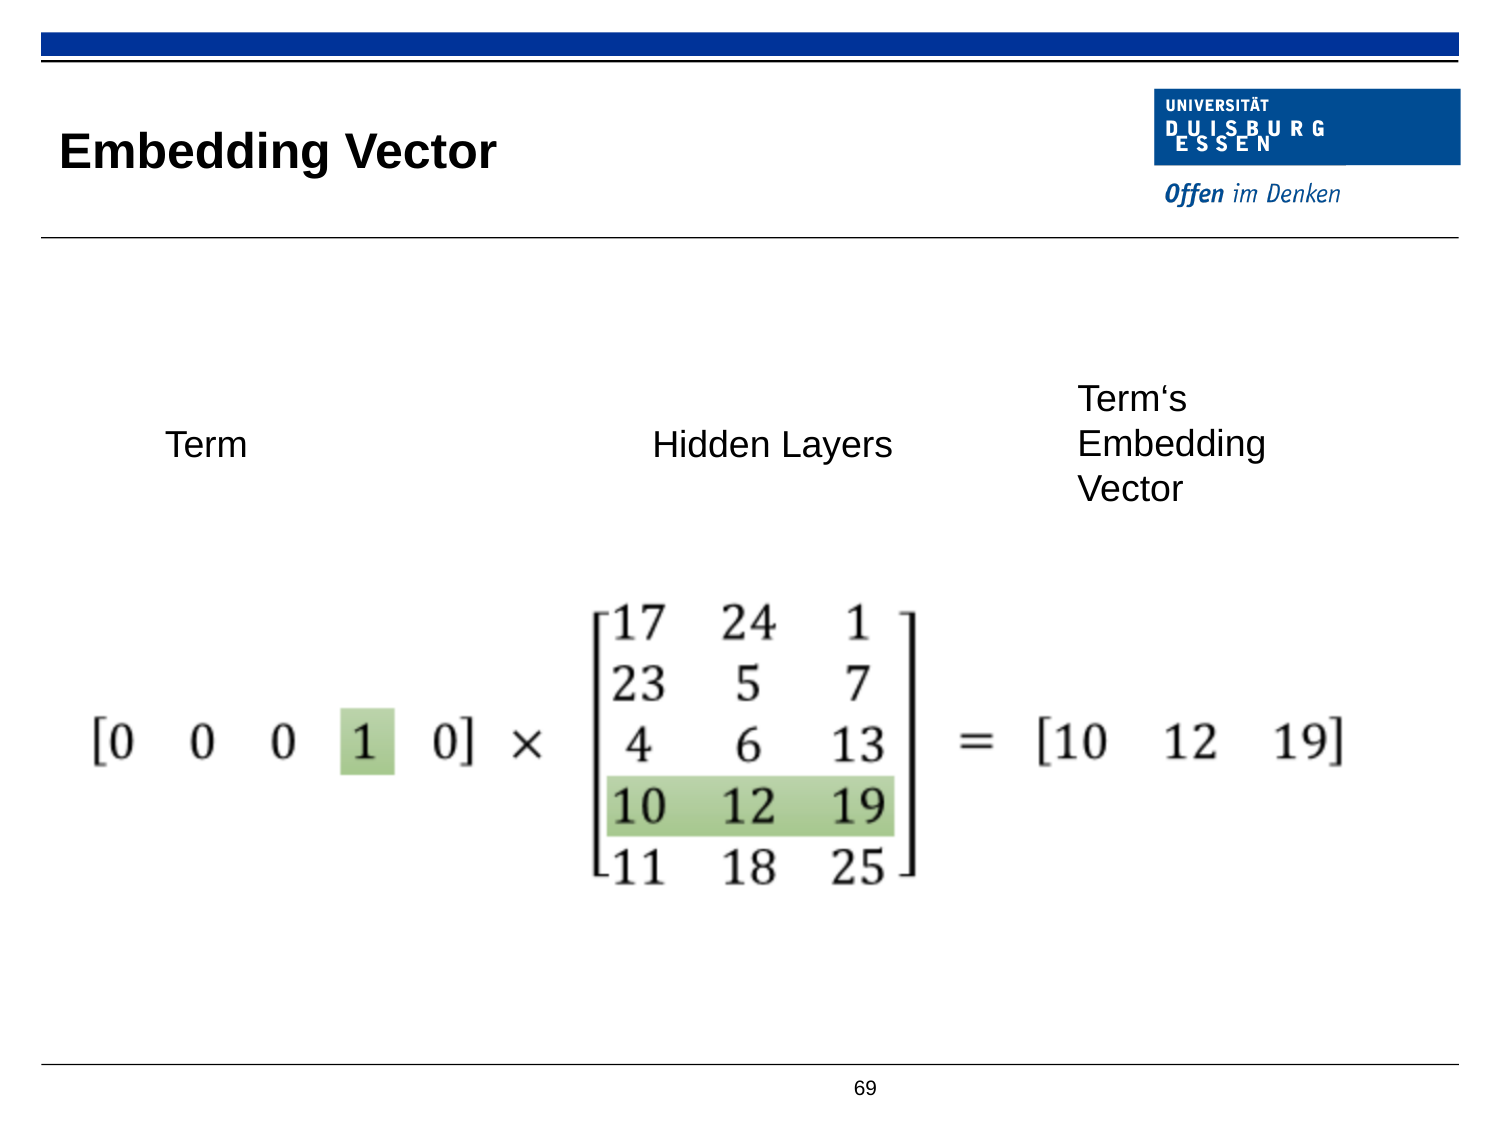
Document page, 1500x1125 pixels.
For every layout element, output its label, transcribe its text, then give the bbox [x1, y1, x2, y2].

text_box Term‘s Embedding Vector [1062, 367, 1375, 517]
picture [1154, 80, 1461, 213]
text_box Hidden Layers [637, 412, 963, 473]
title Embedding Vector [58, 79, 1126, 218]
text_box Term [150, 412, 338, 473]
picture [57, 562, 1376, 933]
